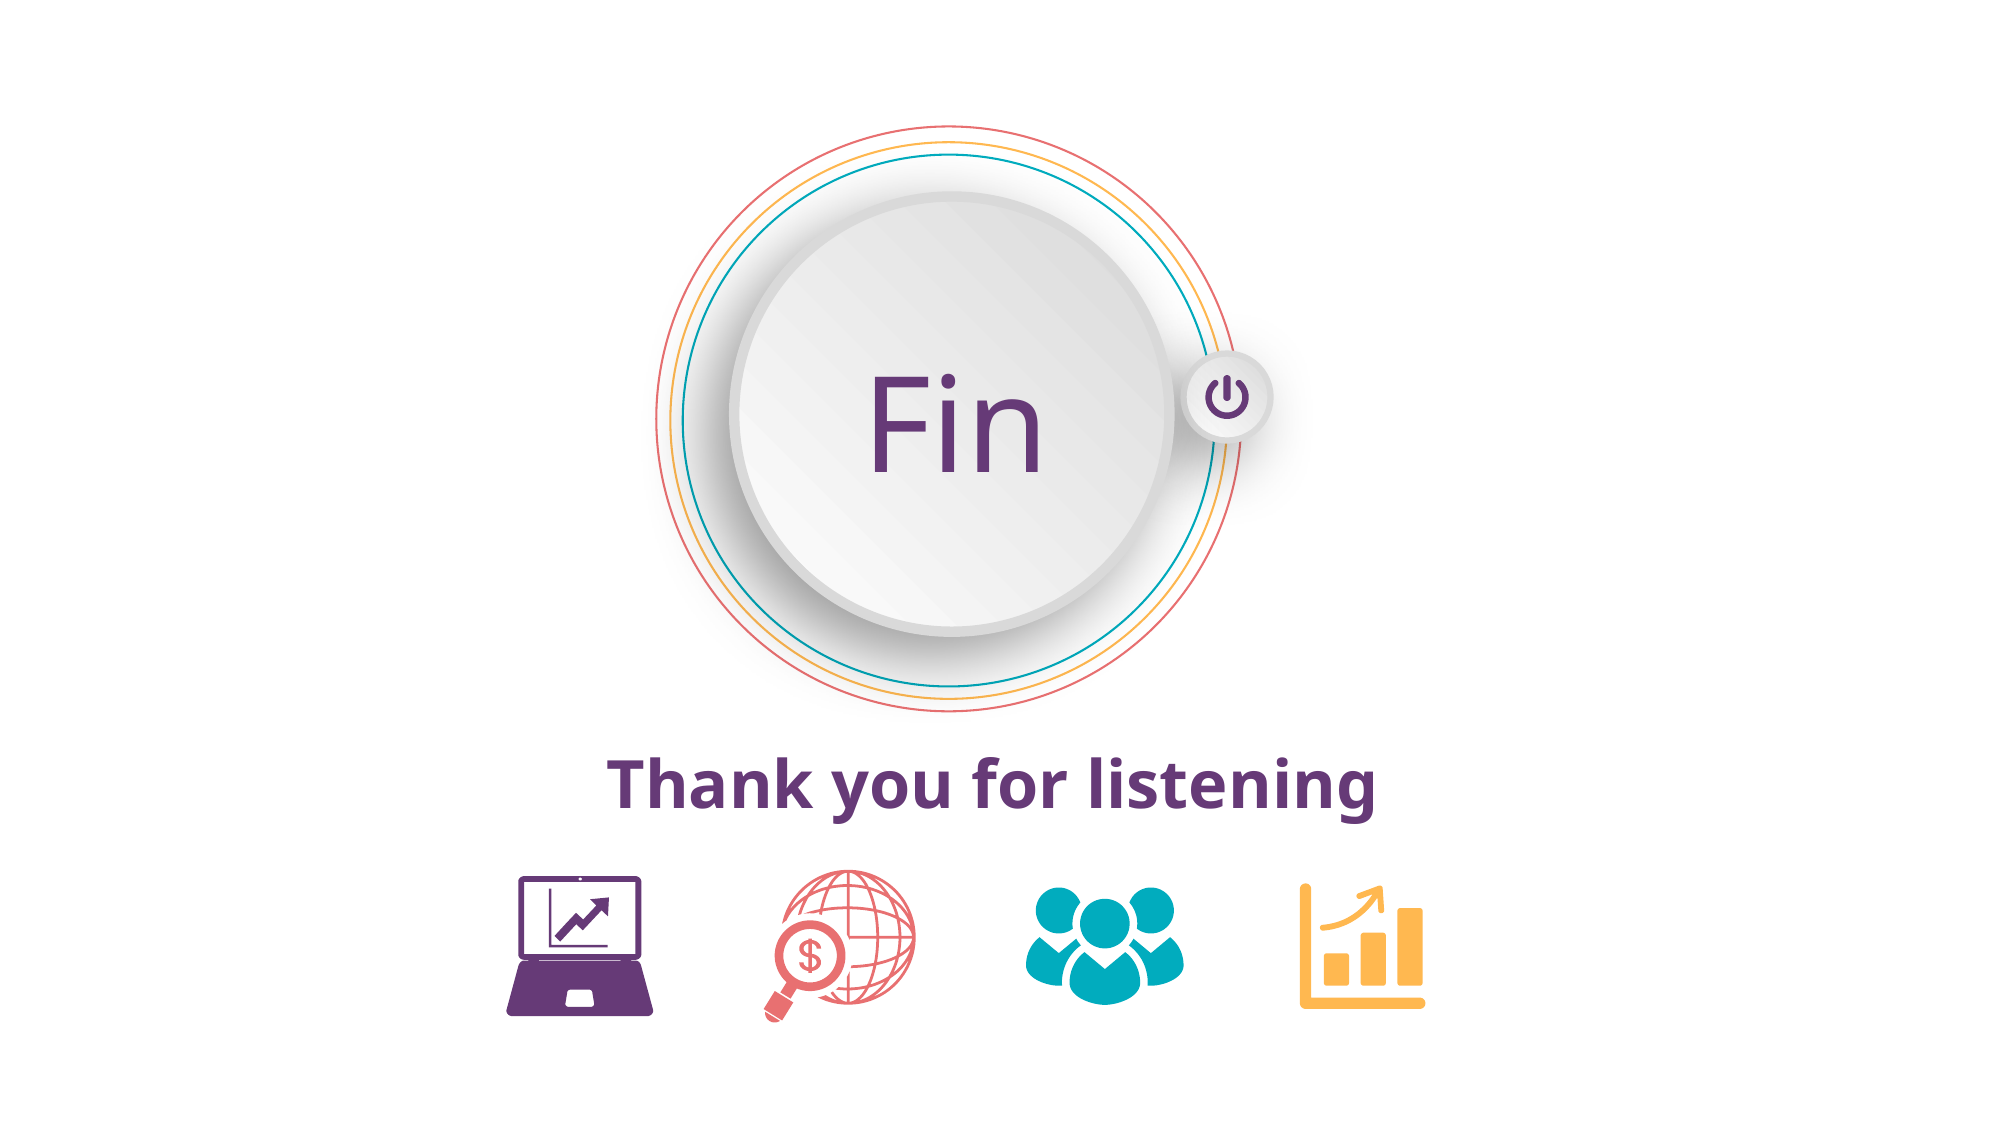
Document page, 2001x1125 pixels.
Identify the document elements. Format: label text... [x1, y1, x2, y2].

text_box [782, 141, 1115, 196]
text_box Thank you for listening [591, 734, 1426, 830]
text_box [734, 196, 1170, 632]
text_box [1127, 935, 1185, 987]
text_box [1079, 897, 1131, 950]
text_box [1298, 882, 1427, 1010]
text_box [1025, 935, 1083, 987]
text_box [762, 919, 847, 1024]
text_box [1170, 250, 1215, 334]
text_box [1183, 353, 1271, 441]
text_box [1170, 504, 1216, 592]
text_box [746, 632, 1151, 713]
text_box [505, 875, 655, 1018]
text_box [685, 241, 734, 326]
text_box [1034, 886, 1082, 935]
text_box [1128, 886, 1175, 935]
text_box [1170, 501, 1231, 612]
text_box [757, 125, 1140, 196]
text_box [1170, 226, 1231, 337]
text_box [992, 632, 1132, 697]
text_box [780, 868, 917, 1006]
text_box [655, 218, 734, 619]
text_box [1068, 950, 1142, 1006]
